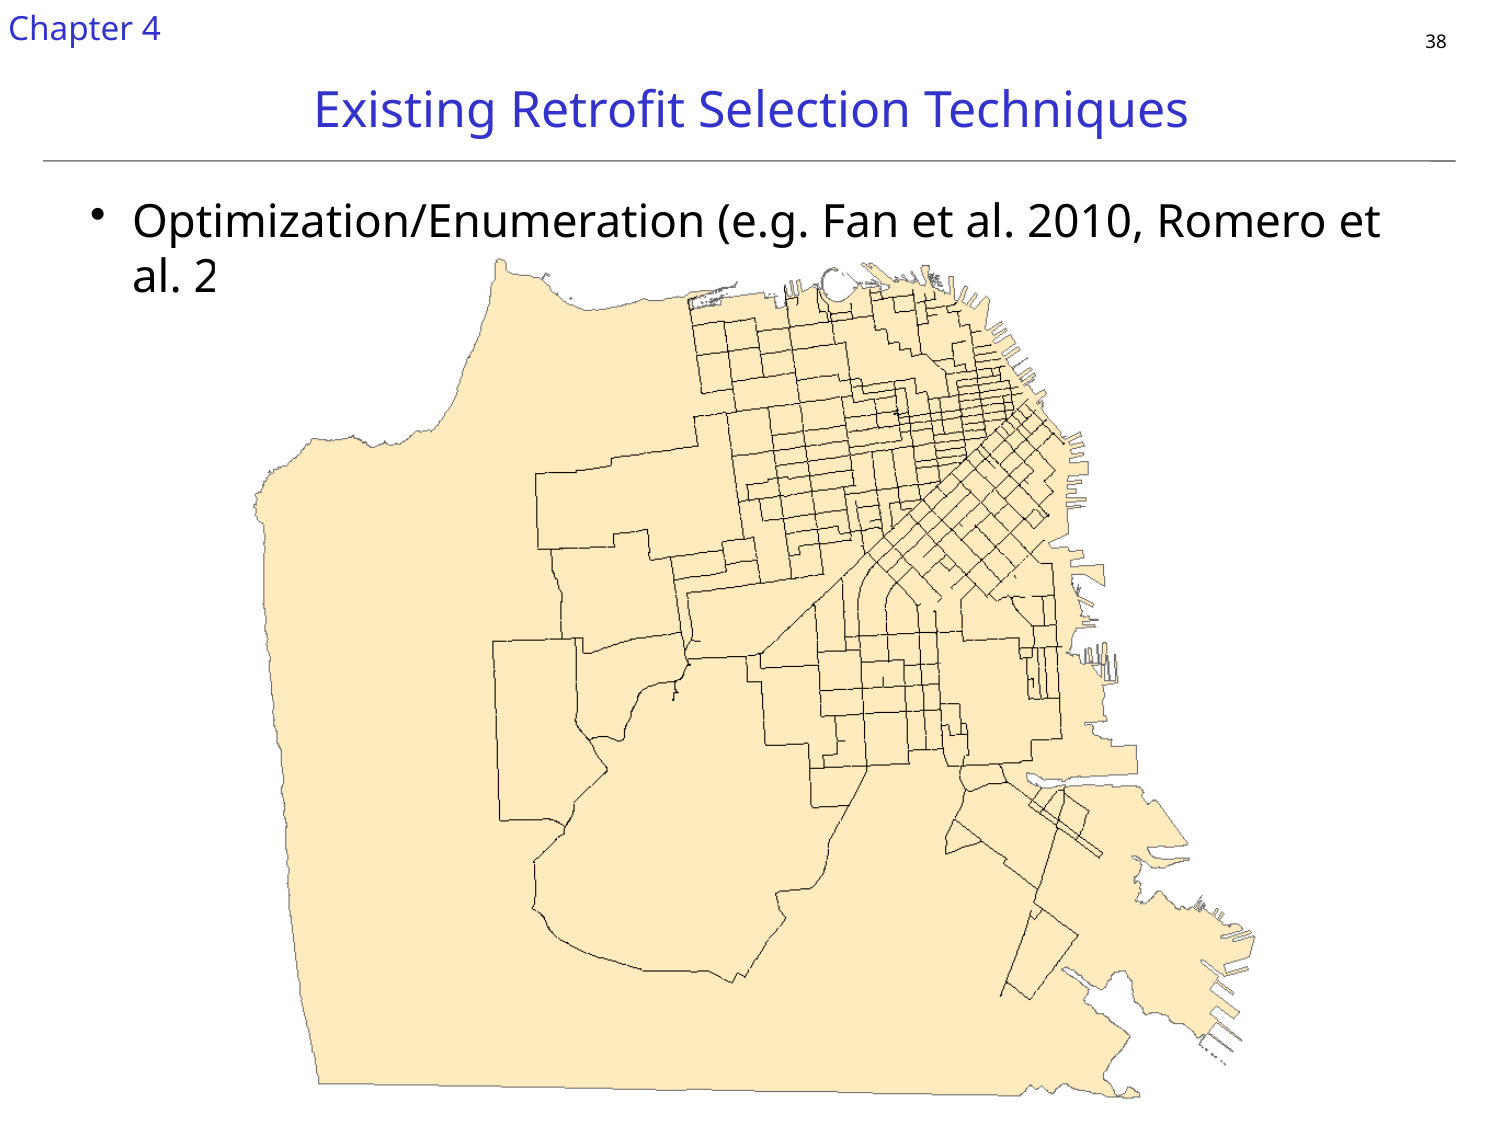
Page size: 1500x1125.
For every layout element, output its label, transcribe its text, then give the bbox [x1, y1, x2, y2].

text_box Chapter 4 [0, 0, 176, 55]
title Existing Retrofit Selection Techniques [76, 66, 1428, 150]
list Optimization/Enumeration (e.g. Fan et al. 2010, Romero et al. 2016) [74, 184, 1426, 1071]
picture [214, 254, 1286, 1125]
